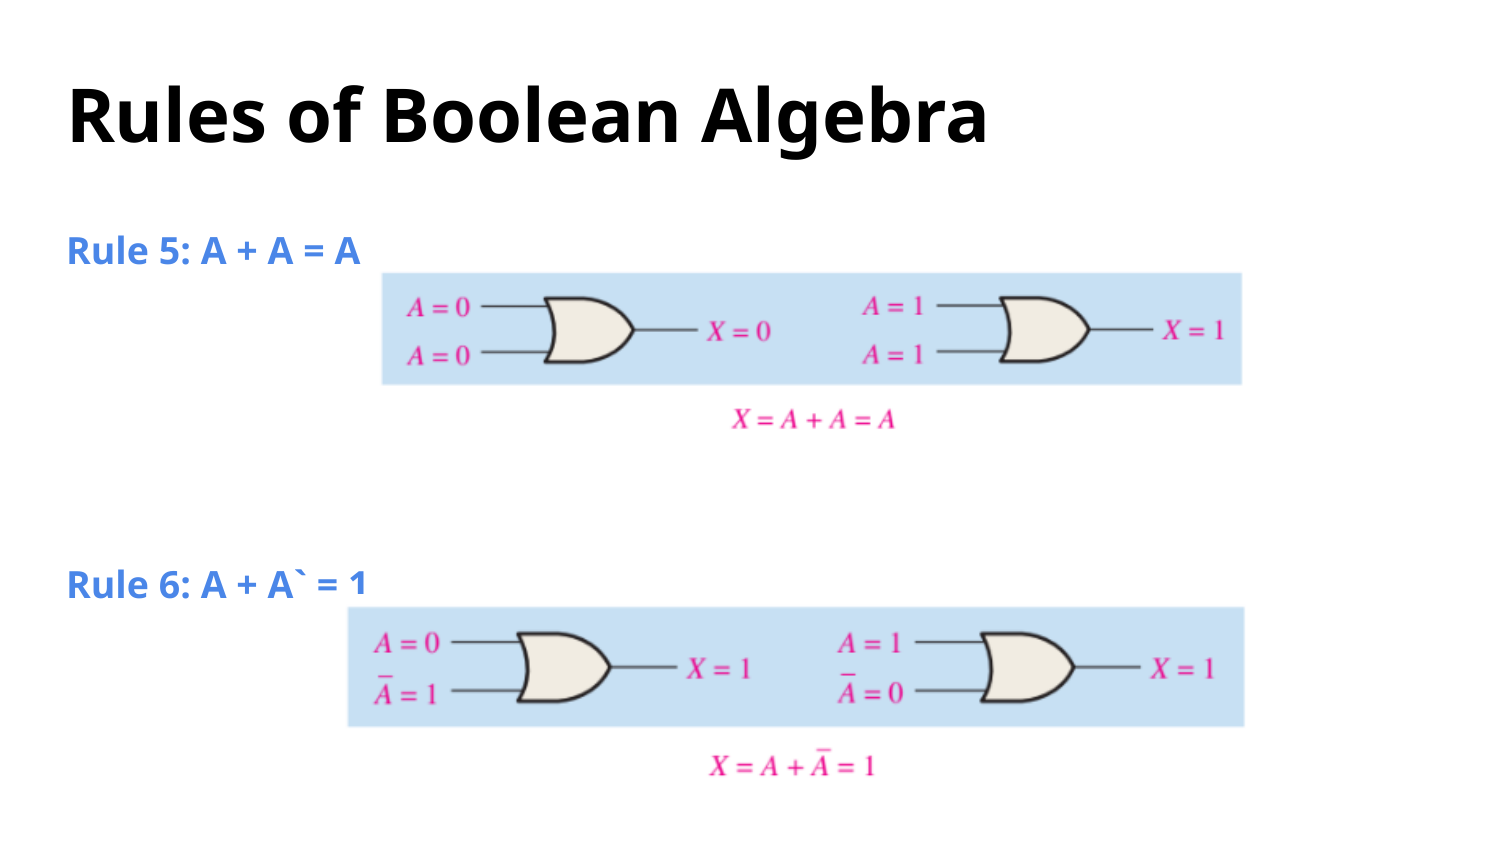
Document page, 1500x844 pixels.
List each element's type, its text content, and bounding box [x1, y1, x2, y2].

picture [335, 593, 1268, 792]
title Rules of Boolean Algebra [51, 48, 1449, 180]
picture [368, 258, 1253, 446]
list Rule 5: A + A = A Rule 6: A + A` = 1 [51, 201, 1449, 750]
